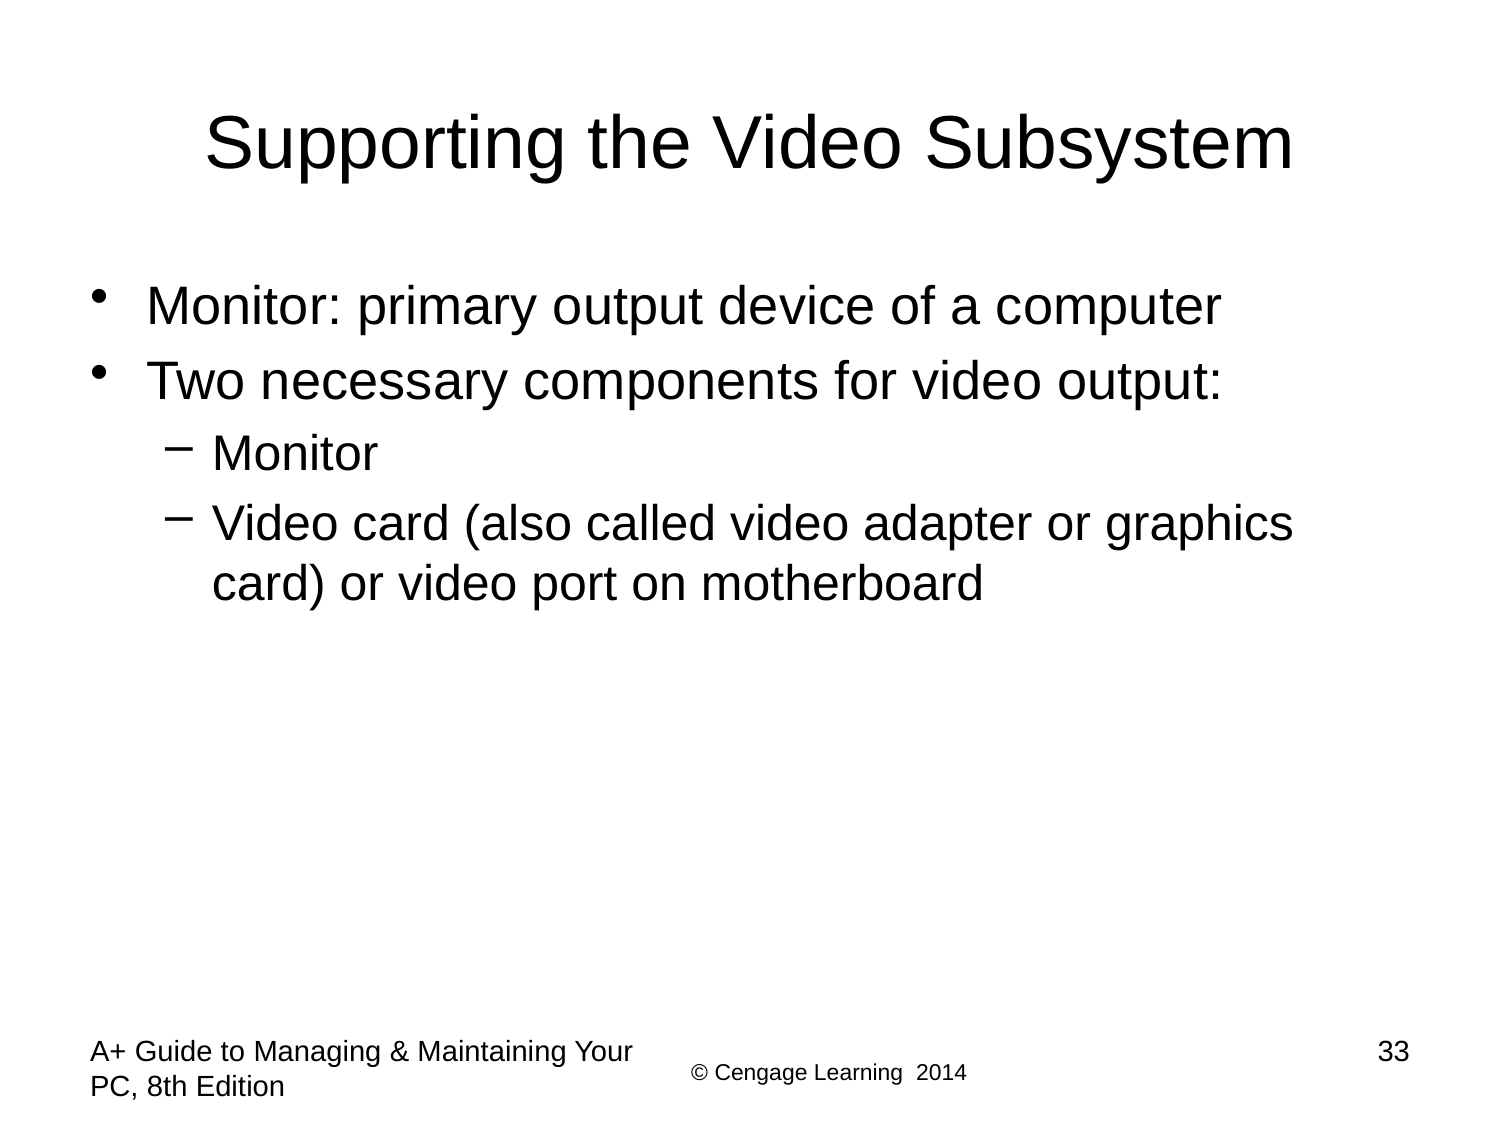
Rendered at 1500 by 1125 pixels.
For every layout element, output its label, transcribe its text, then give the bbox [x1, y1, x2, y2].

list Monitor: primary output device of a computer Two necessary components for video output: Monitor Video card (also called video adapter or graphics card) or video port on motherboard [75, 262, 1425, 1005]
title Supporting the Video Subsystem [75, 45, 1425, 233]
footer A+ Guide to Managing & Maintaining Your PC, 8th Edition [74, 1024, 676, 1103]
slide_number 33 [1074, 1024, 1426, 1103]
